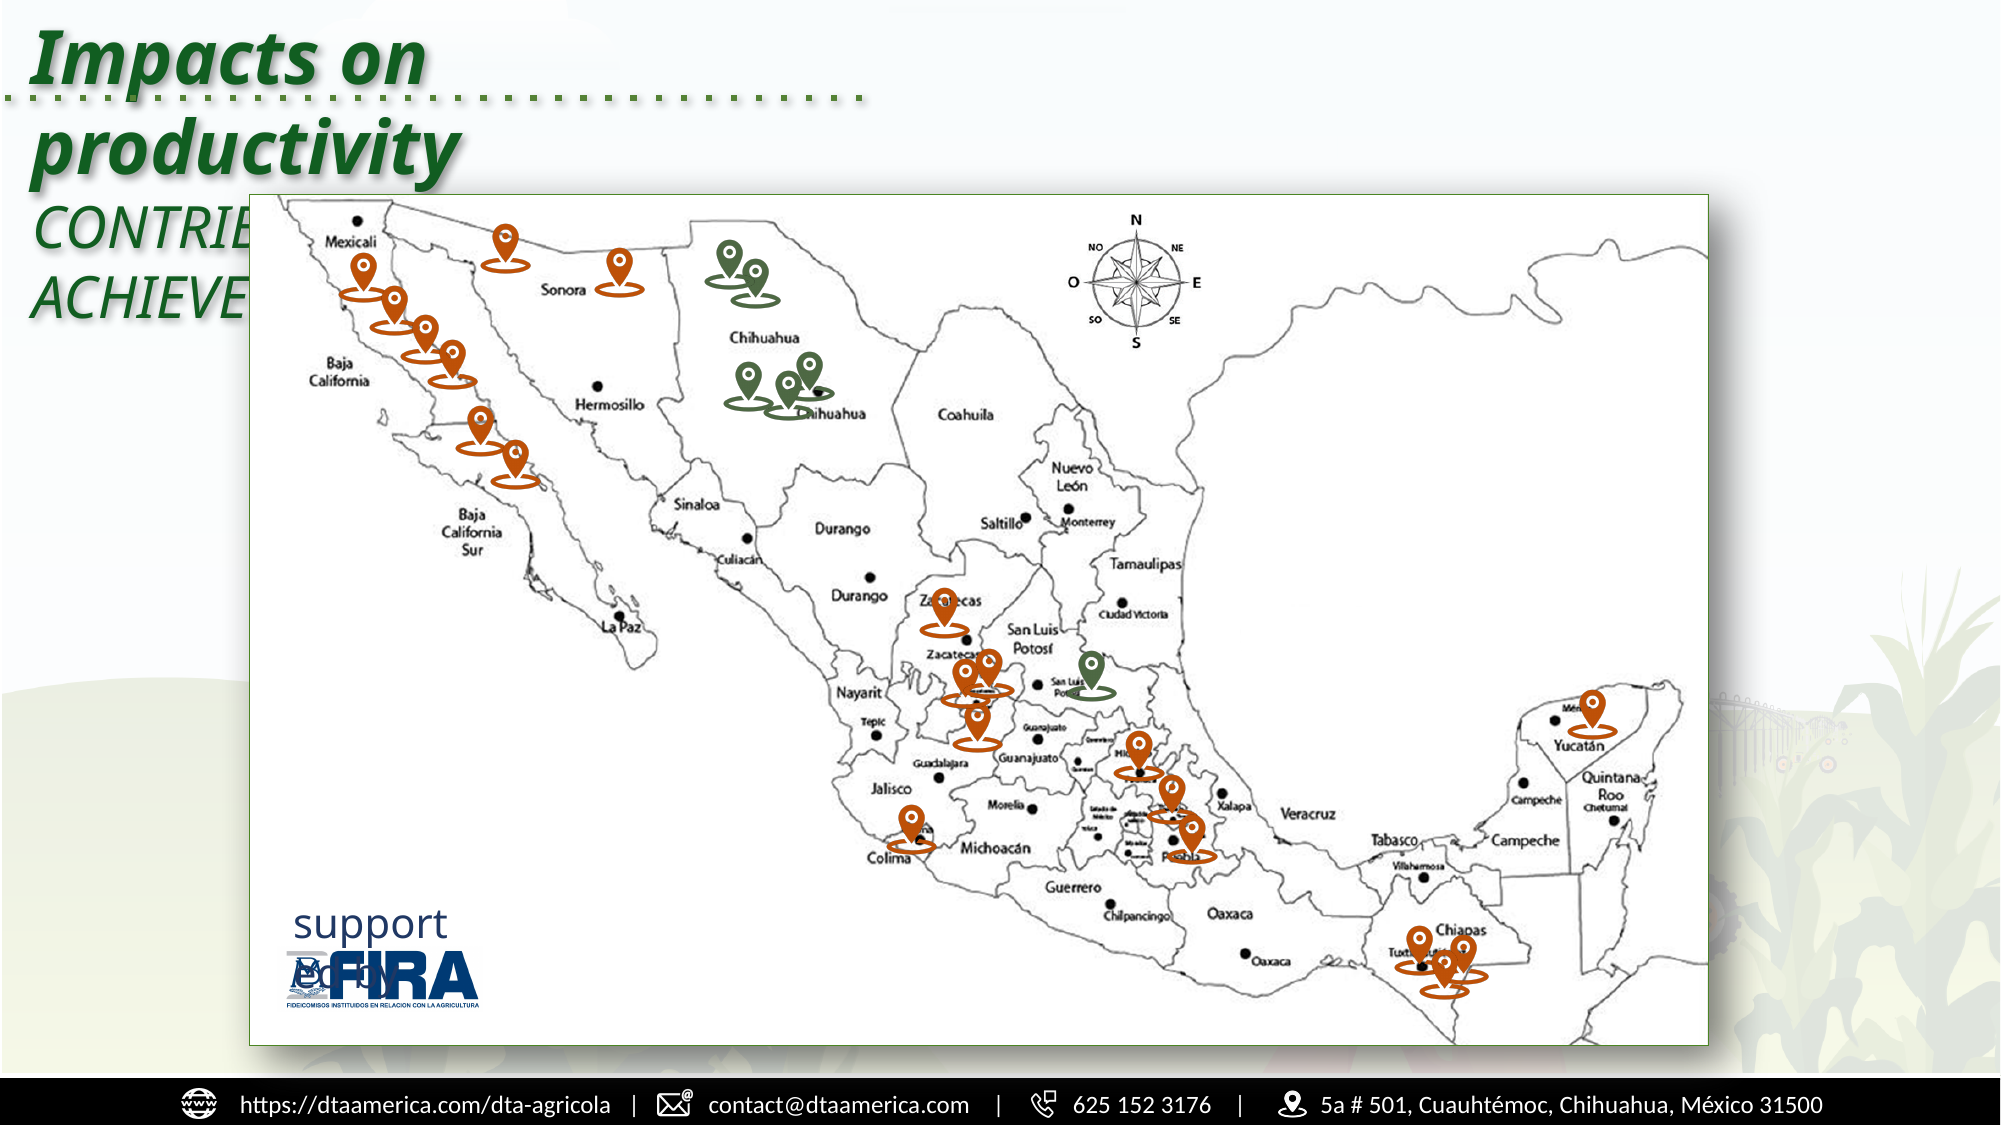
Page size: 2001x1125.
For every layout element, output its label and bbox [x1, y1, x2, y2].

text_box [344, 0, 523, 192]
picture [1278, 1090, 1307, 1118]
picture [657, 1083, 693, 1122]
text_box [249, 194, 1709, 1046]
picture [1029, 1089, 1058, 1122]
picture [181, 1088, 217, 1119]
